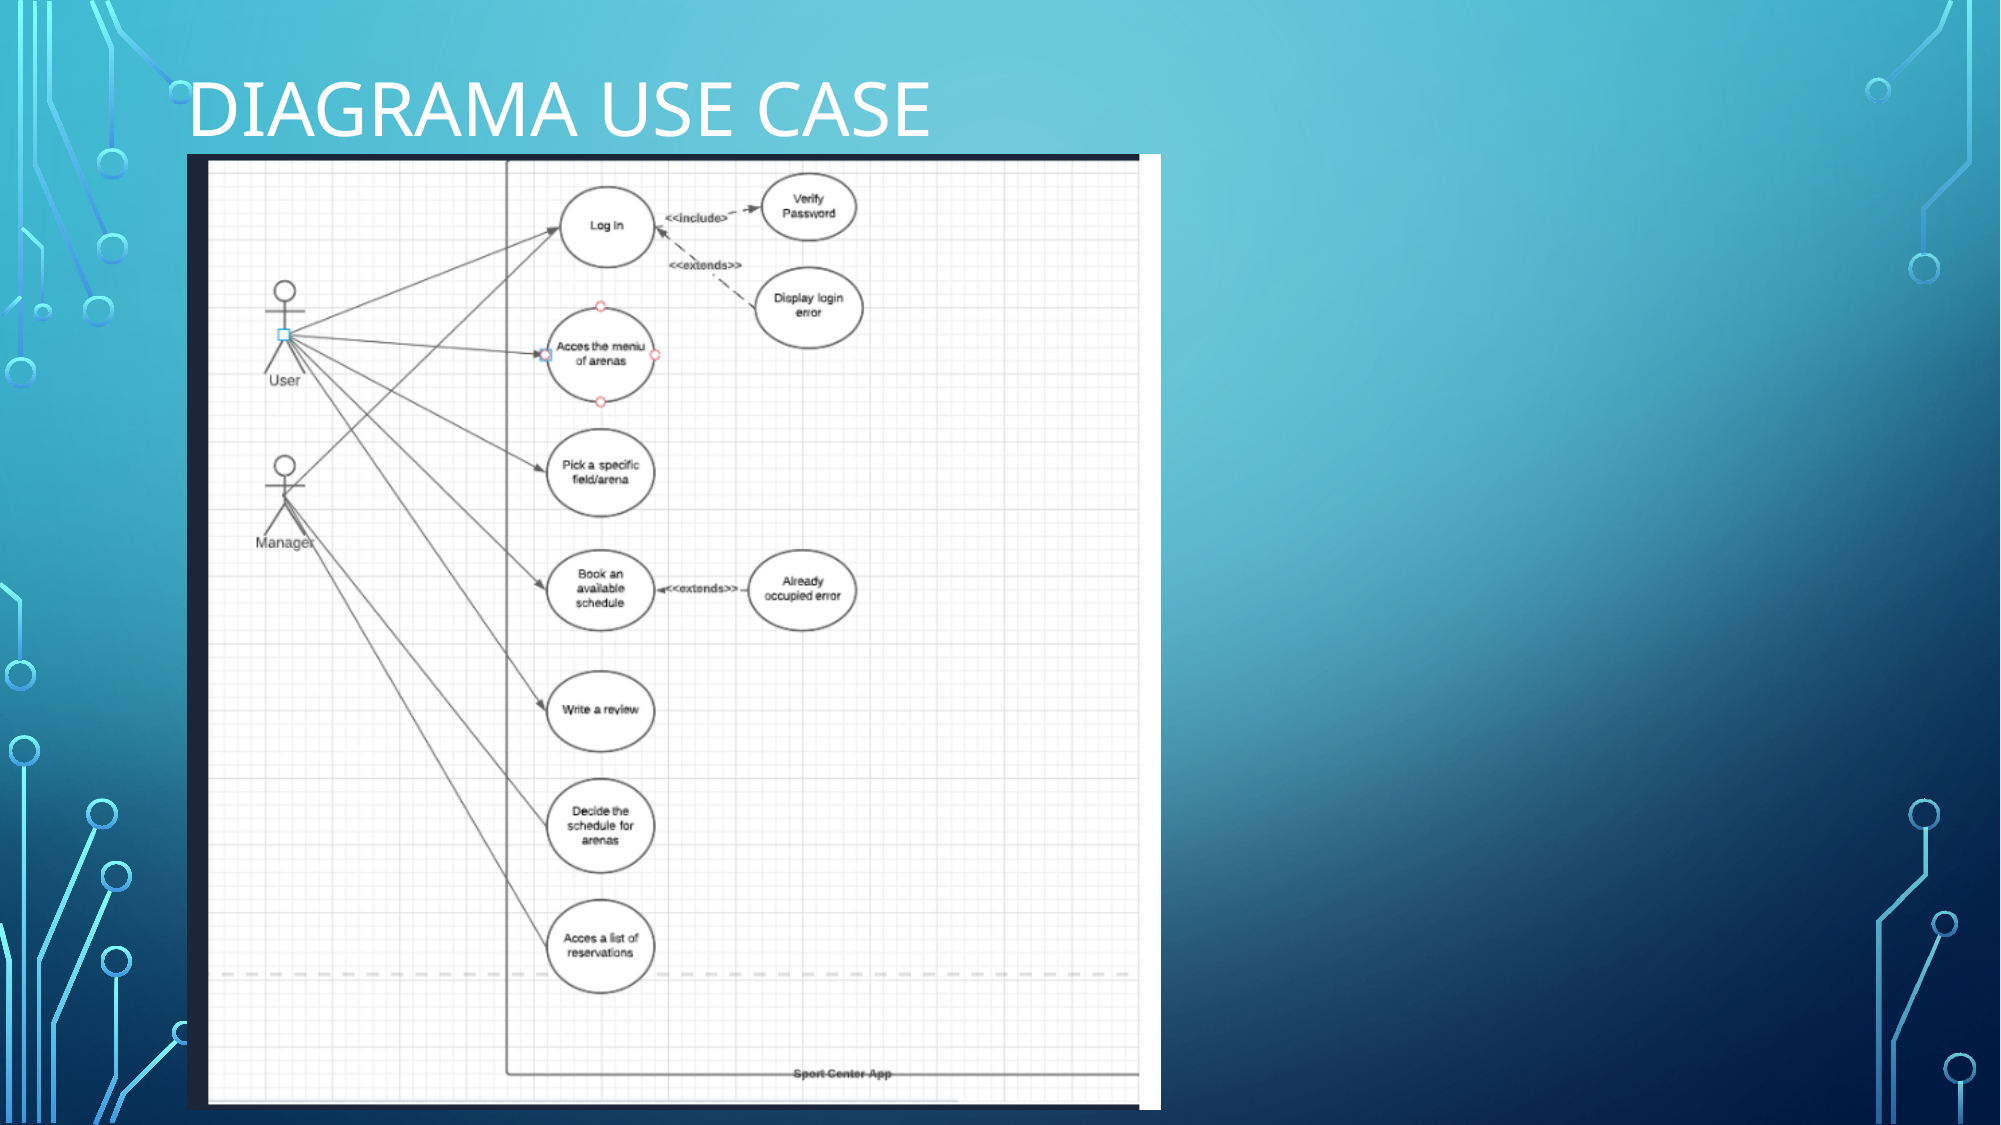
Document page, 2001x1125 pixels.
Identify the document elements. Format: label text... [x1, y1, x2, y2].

title Diagrama use case [171, 42, 1797, 183]
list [186, 154, 1161, 1110]
